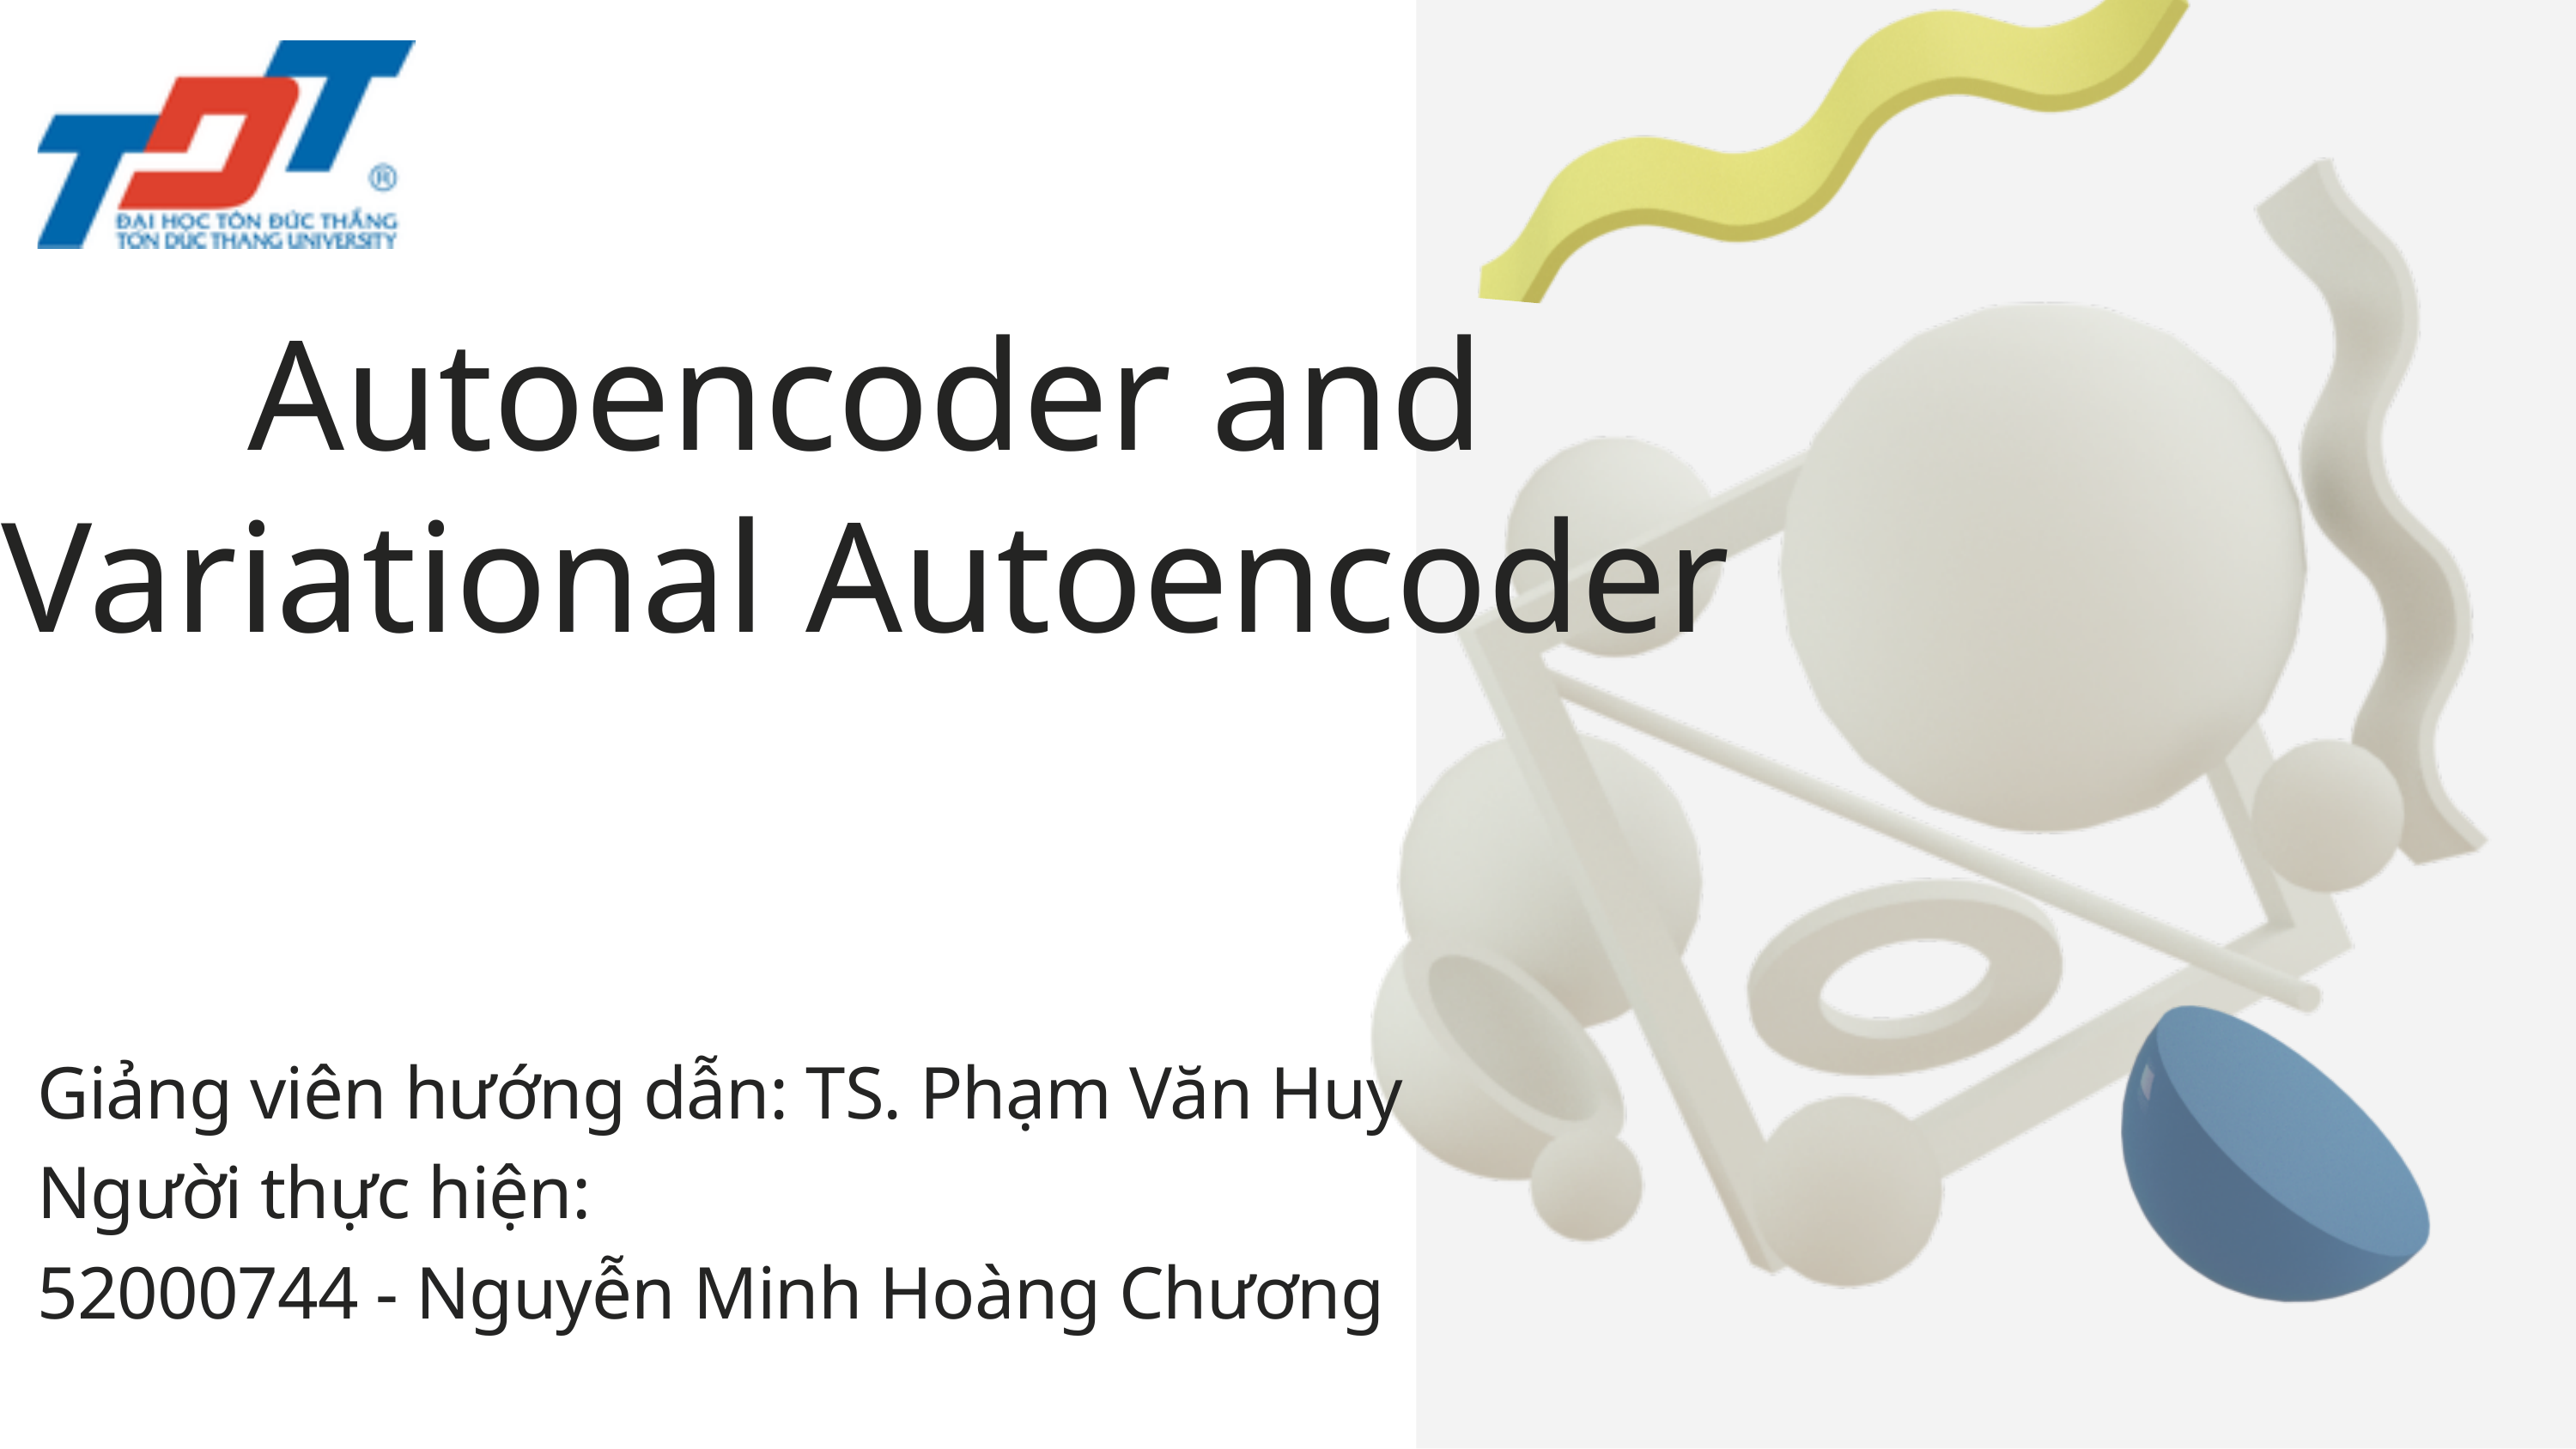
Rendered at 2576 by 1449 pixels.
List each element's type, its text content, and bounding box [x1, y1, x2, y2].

text_box [1370, 156, 2494, 1292]
text_box [37, 40, 416, 249]
text_box Autoencoder and Variational Autoencoder [0, 298, 1732, 846]
text_box [1416, 0, 2576, 1449]
text_box [2120, 1004, 2432, 1304]
text_box [1473, 0, 2191, 359]
text_box Giảng viên hướng dẫn: TS. Phạm Văn Huy Người thực hiện: 52000744 - Nguyễn Minh Hoàng Chương [37, 1033, 1474, 1334]
